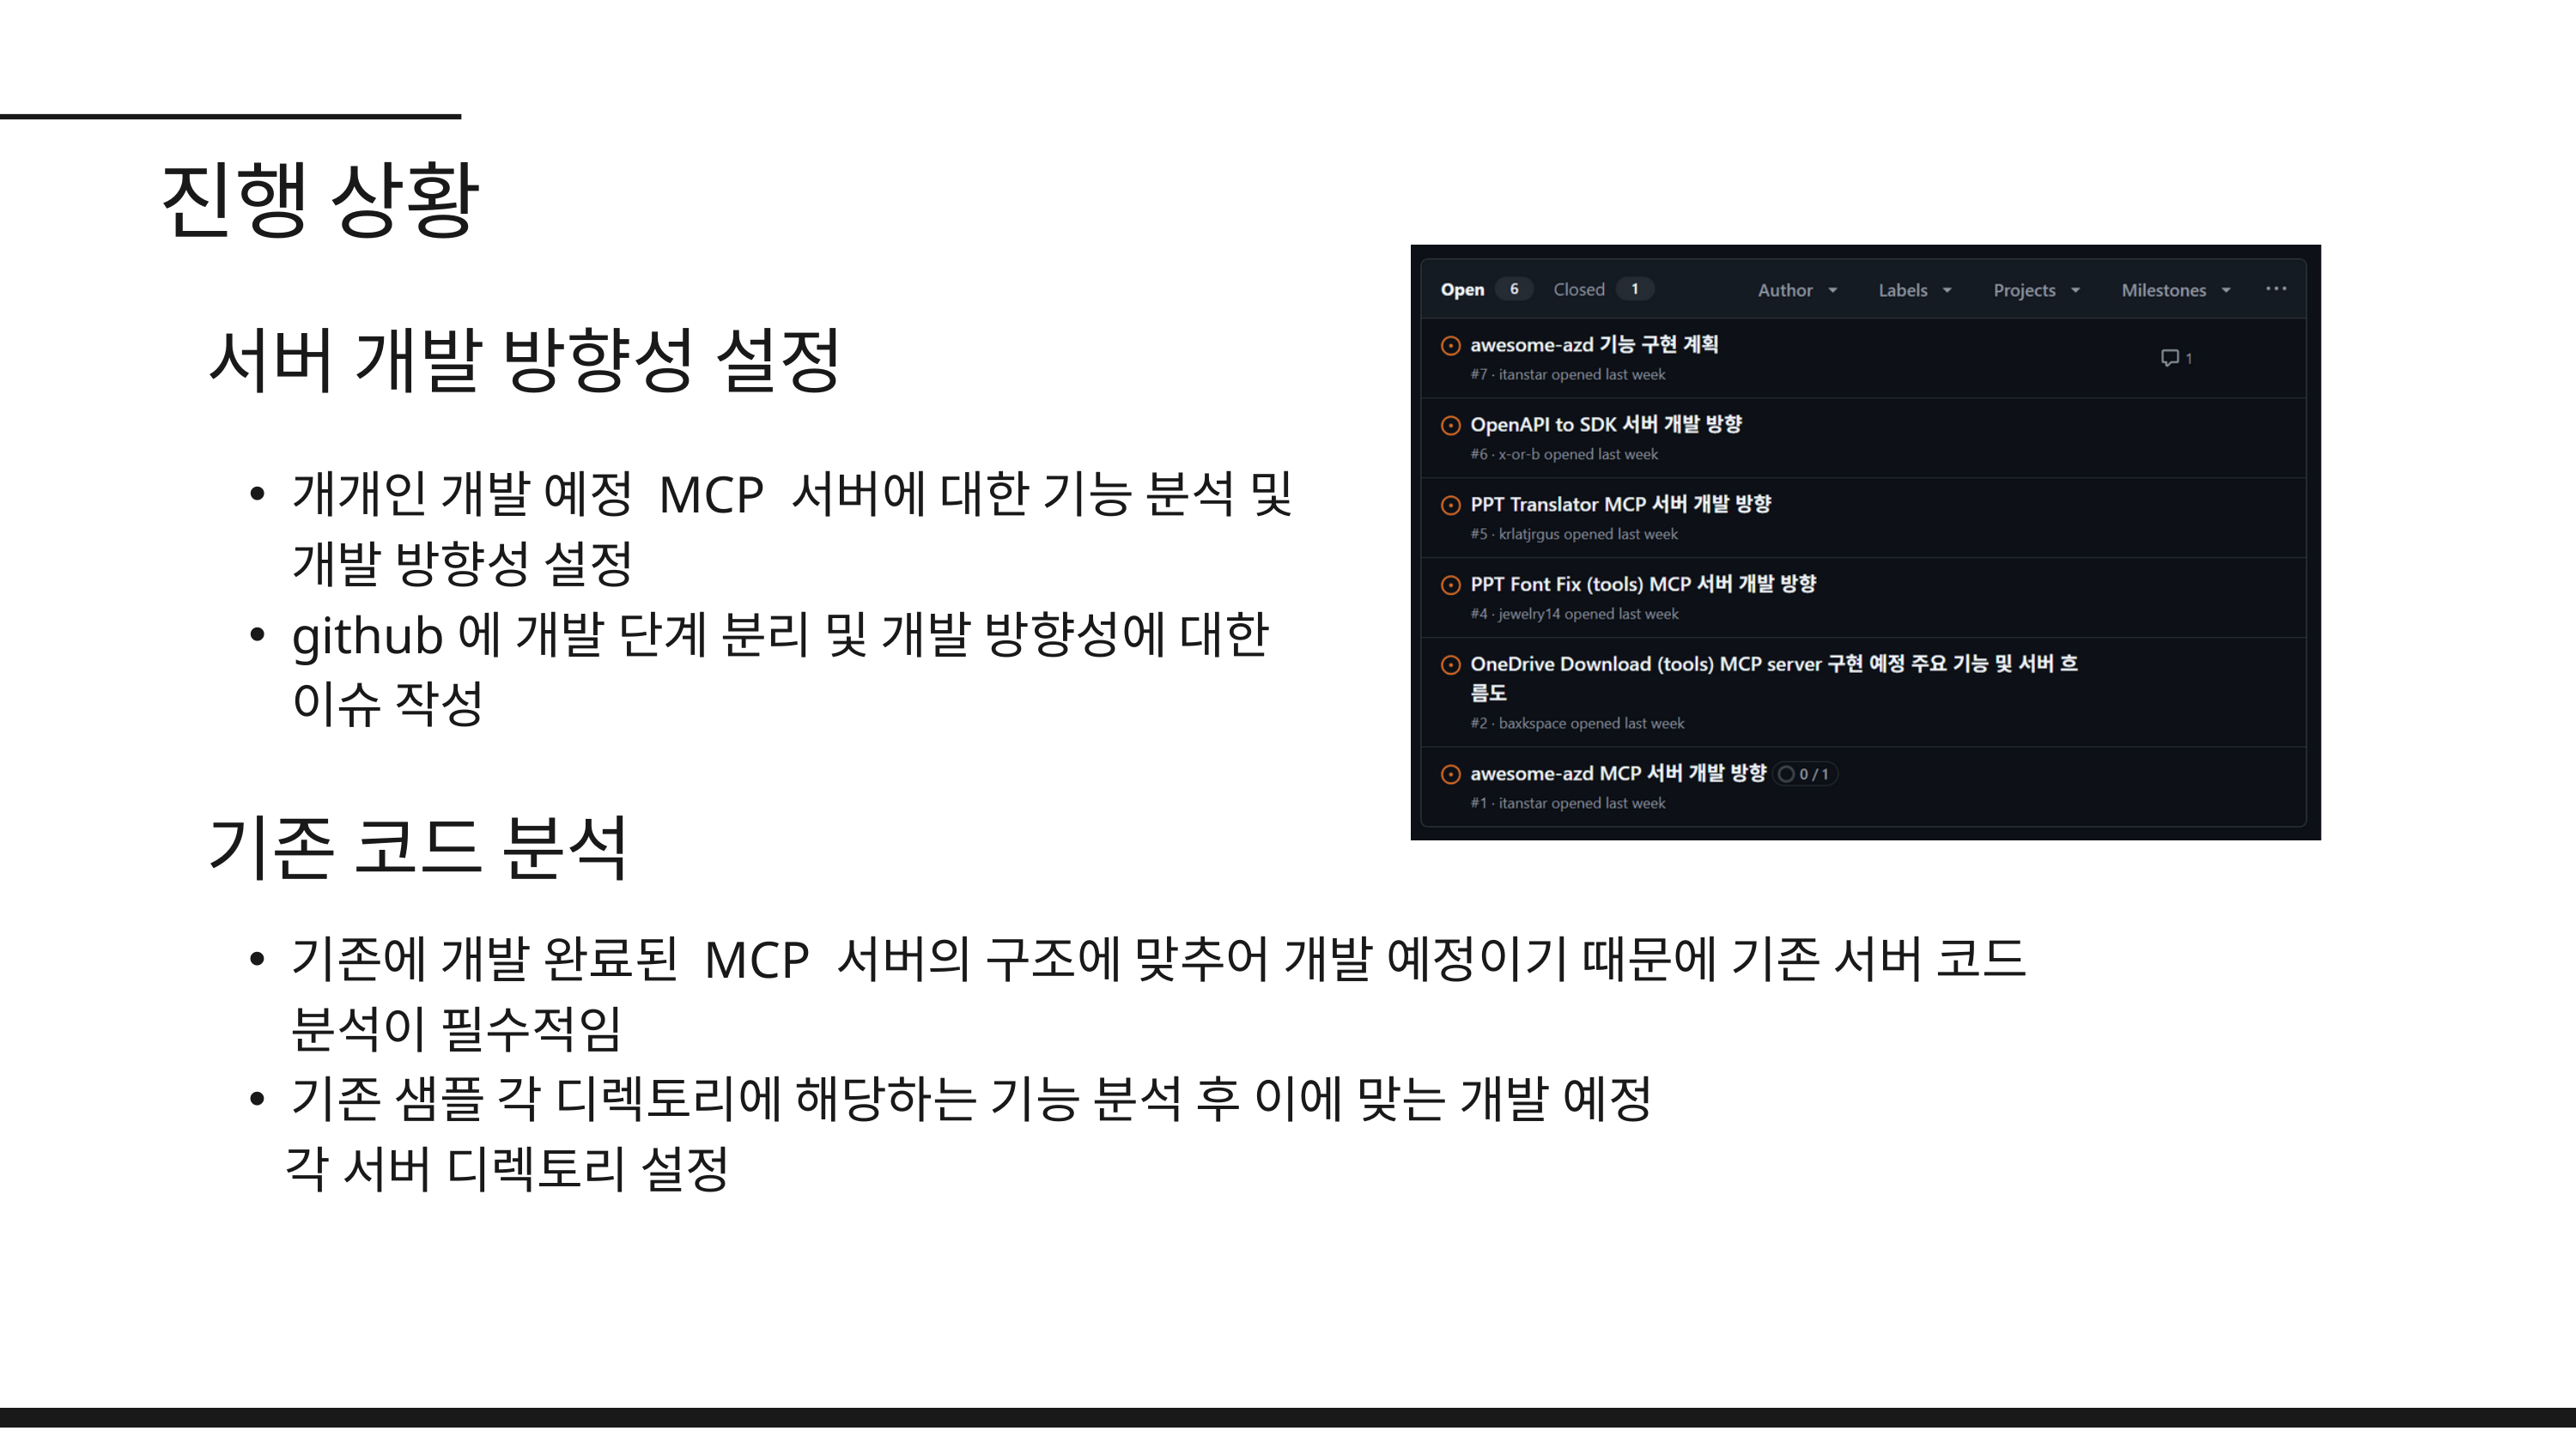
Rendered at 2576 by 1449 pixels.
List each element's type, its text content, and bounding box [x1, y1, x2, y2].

text_box 기존 코드 분석 [205, 789, 719, 889]
text_box 진행 상황 [158, 131, 1139, 250]
text_box 개개인 개발 예정 MCP 서버에 대한 기능 분석 및 개발 방향성 설정 github에 개발 단계 분리 및 개발 방향성에 대한 이슈 작성 [205, 452, 1335, 804]
text_box 서버 개발 방향성 설정 [205, 301, 968, 402]
text_box [1410, 245, 2322, 840]
text_box 기존에 개발 완료된 MCP 서버의 구조에 맞추어 개발 예정이기 때문에 기존 서버 코드 분석이 필수적임 기존 샘플 각 디렉토리에 해당하는 기능 분석 후 이에 맞는 개발 예정 각 서버 디렉토리 설정 [205, 918, 2050, 1269]
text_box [0, 1409, 2576, 1427]
